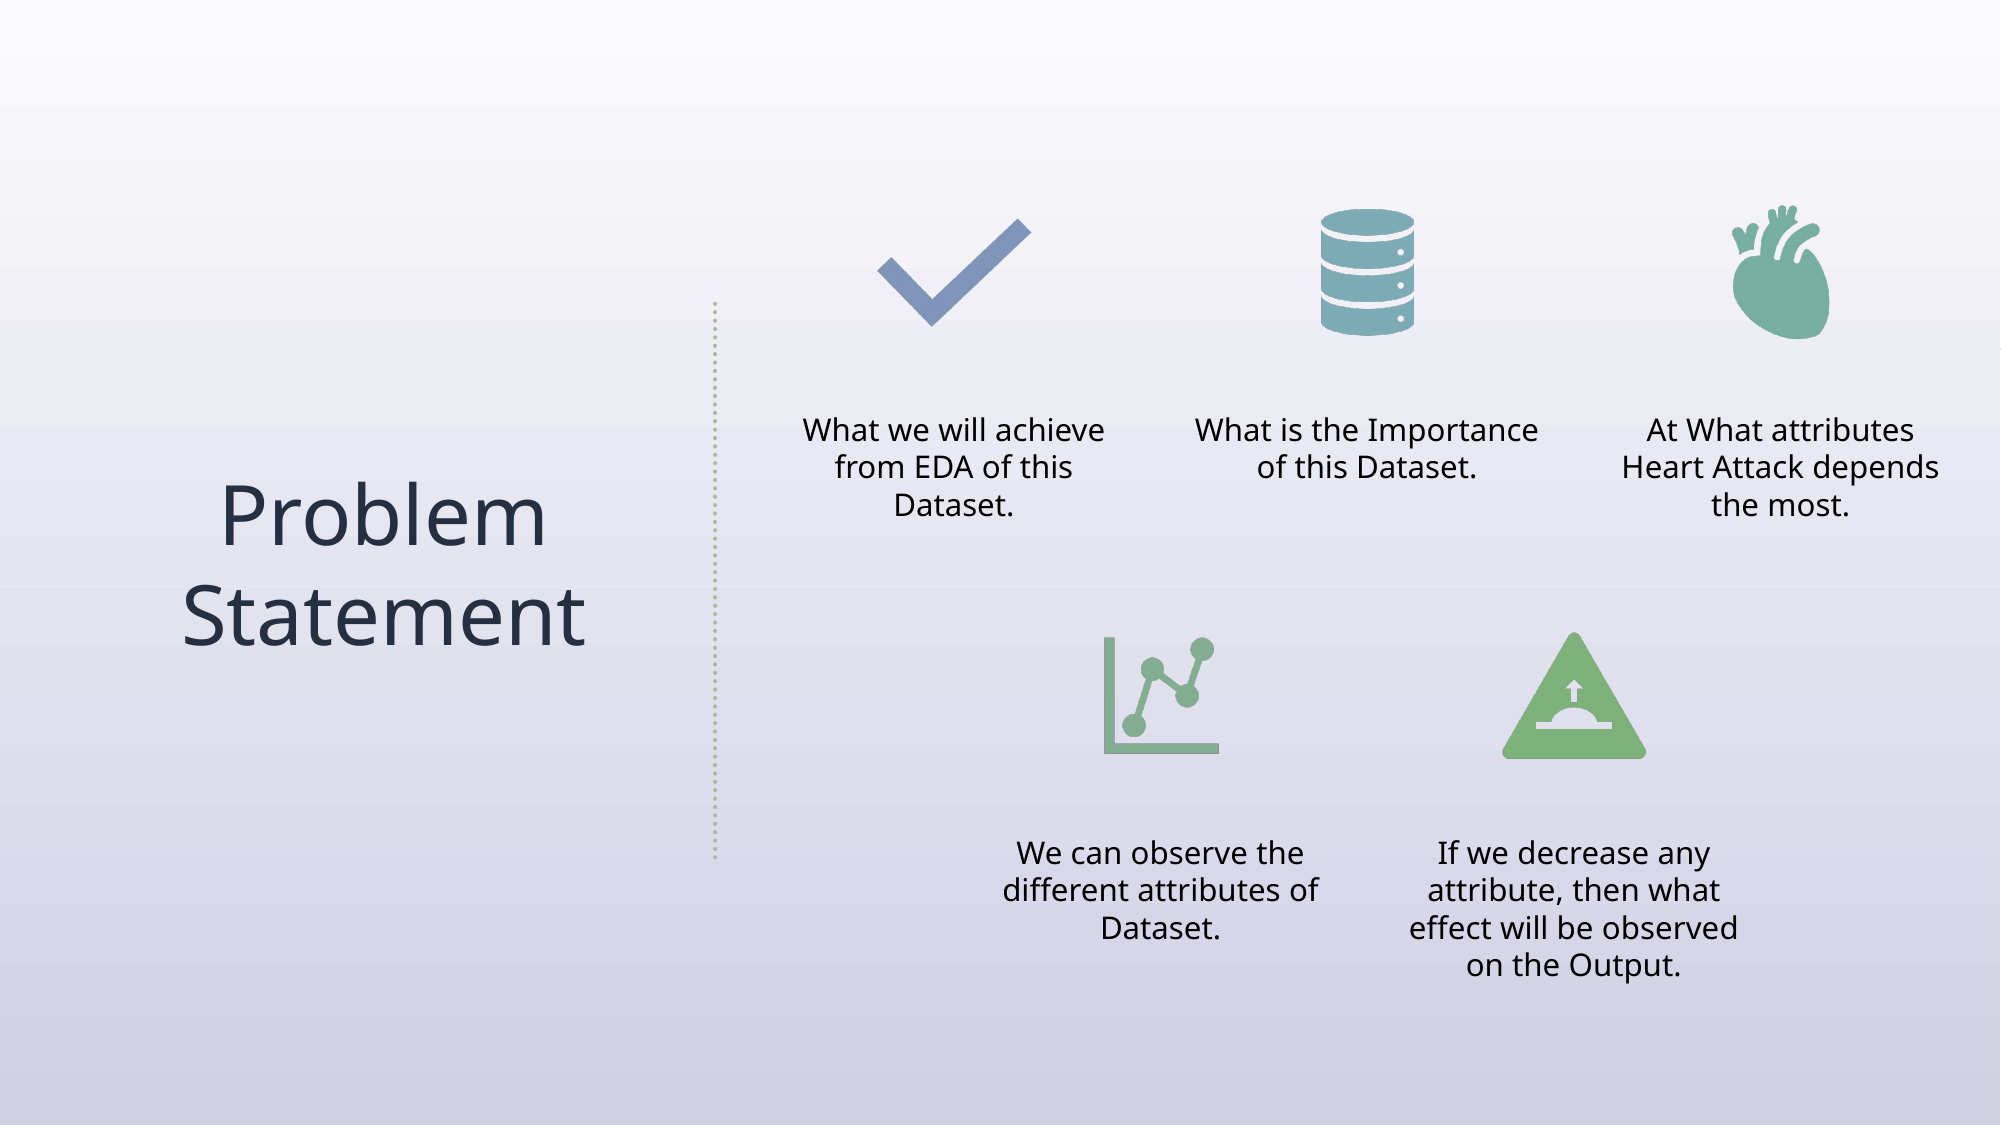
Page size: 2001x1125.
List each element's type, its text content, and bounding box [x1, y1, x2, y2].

text_box [0, 0, 2000, 1125]
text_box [767, 82, 1967, 1063]
title Problem Statement [156, 259, 612, 865]
